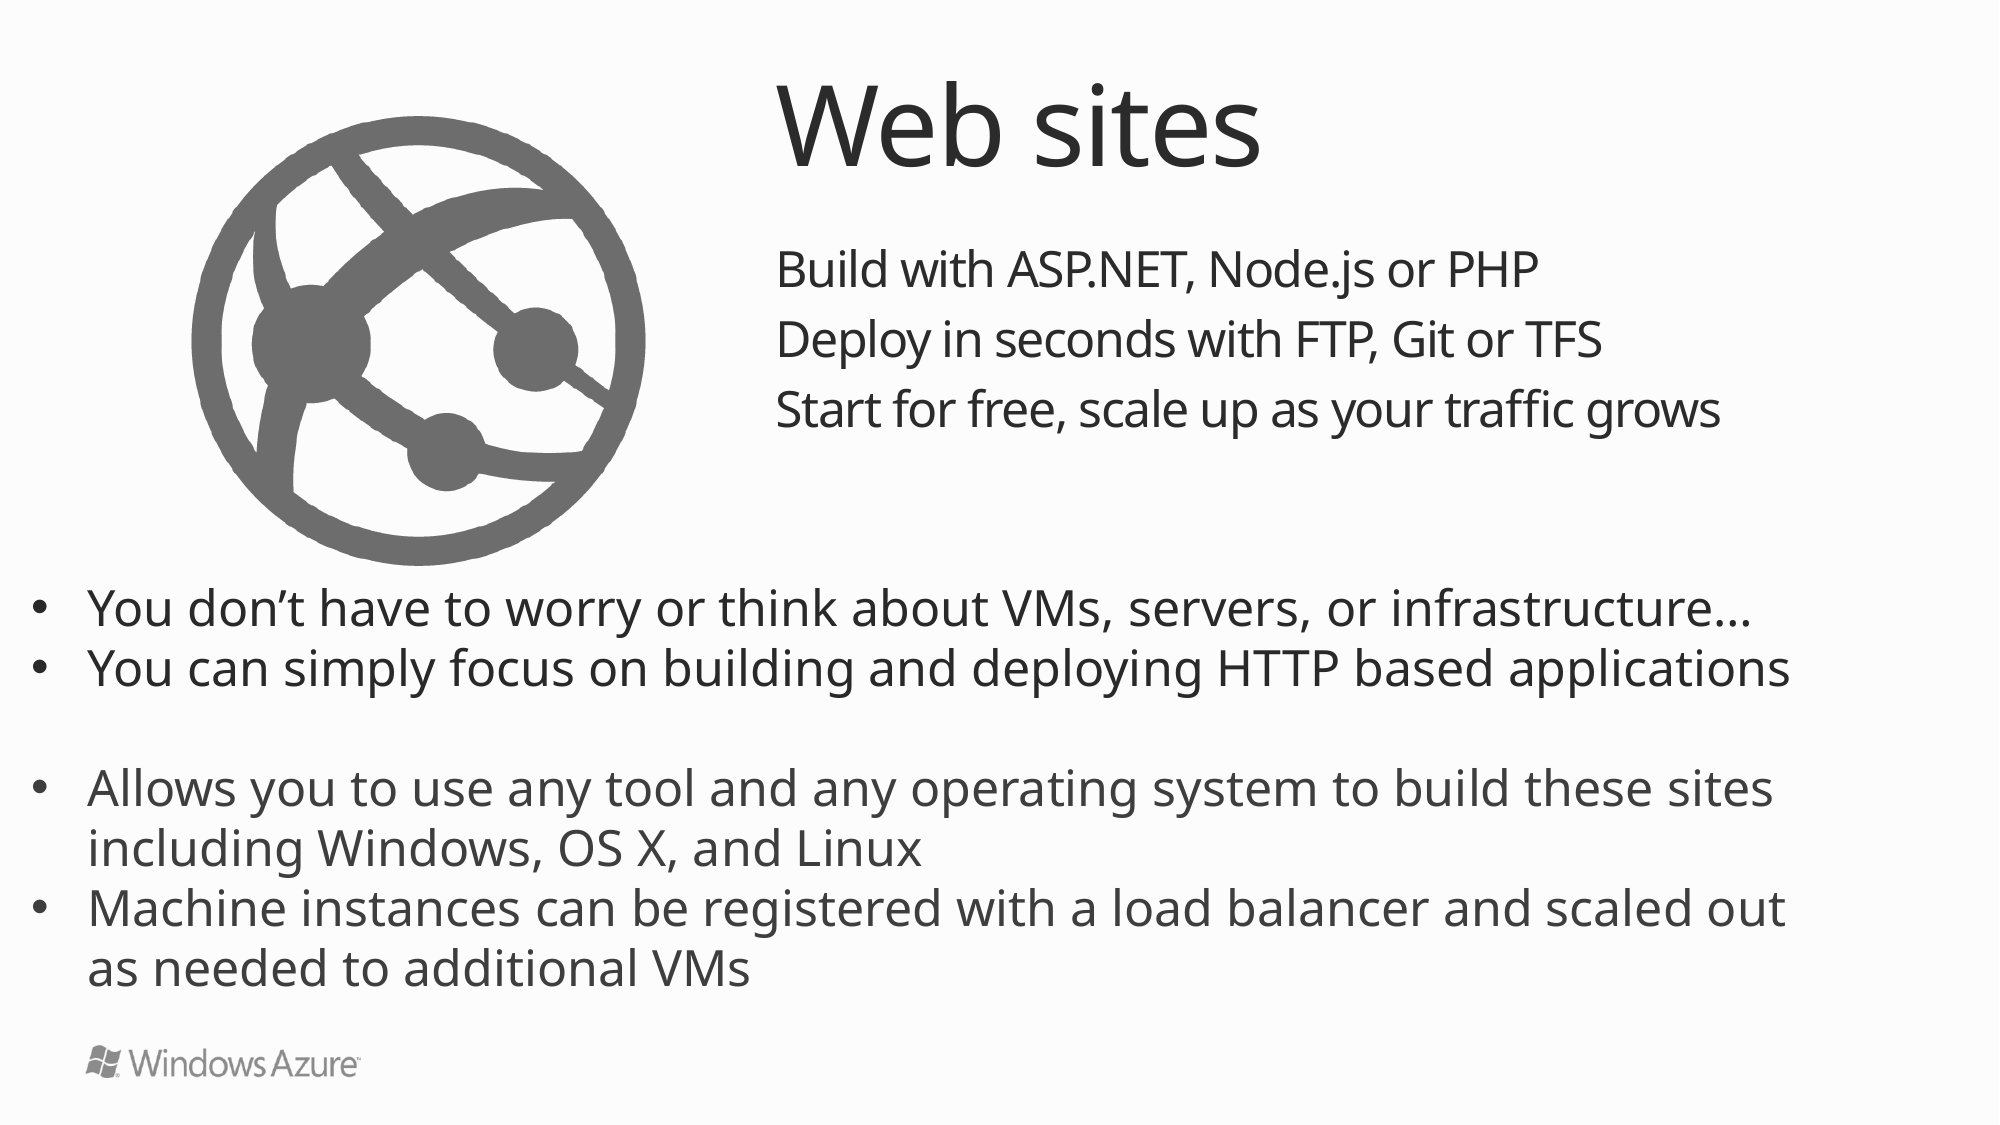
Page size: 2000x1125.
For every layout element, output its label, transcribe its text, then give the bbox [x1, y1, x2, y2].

text_box Build with ASP.NET, Node.js or PHP Deploy in seconds with FTP, Git or TFS Start for free, scale up as your traffic grows [775, 237, 1822, 438]
text_box You don’t have to worry or think about VMs, servers, or infrastructure… You can simply focus on building and deploying HTTP based applications Allows you to use any tool and any operating system to build these sites including Windows, OS X, and Linux Machine instances can be registered with a load balancer and scaled out as needed to additional VMs [31, 576, 1842, 1082]
text_box Web sites [775, 69, 1821, 191]
picture [190, 111, 647, 569]
